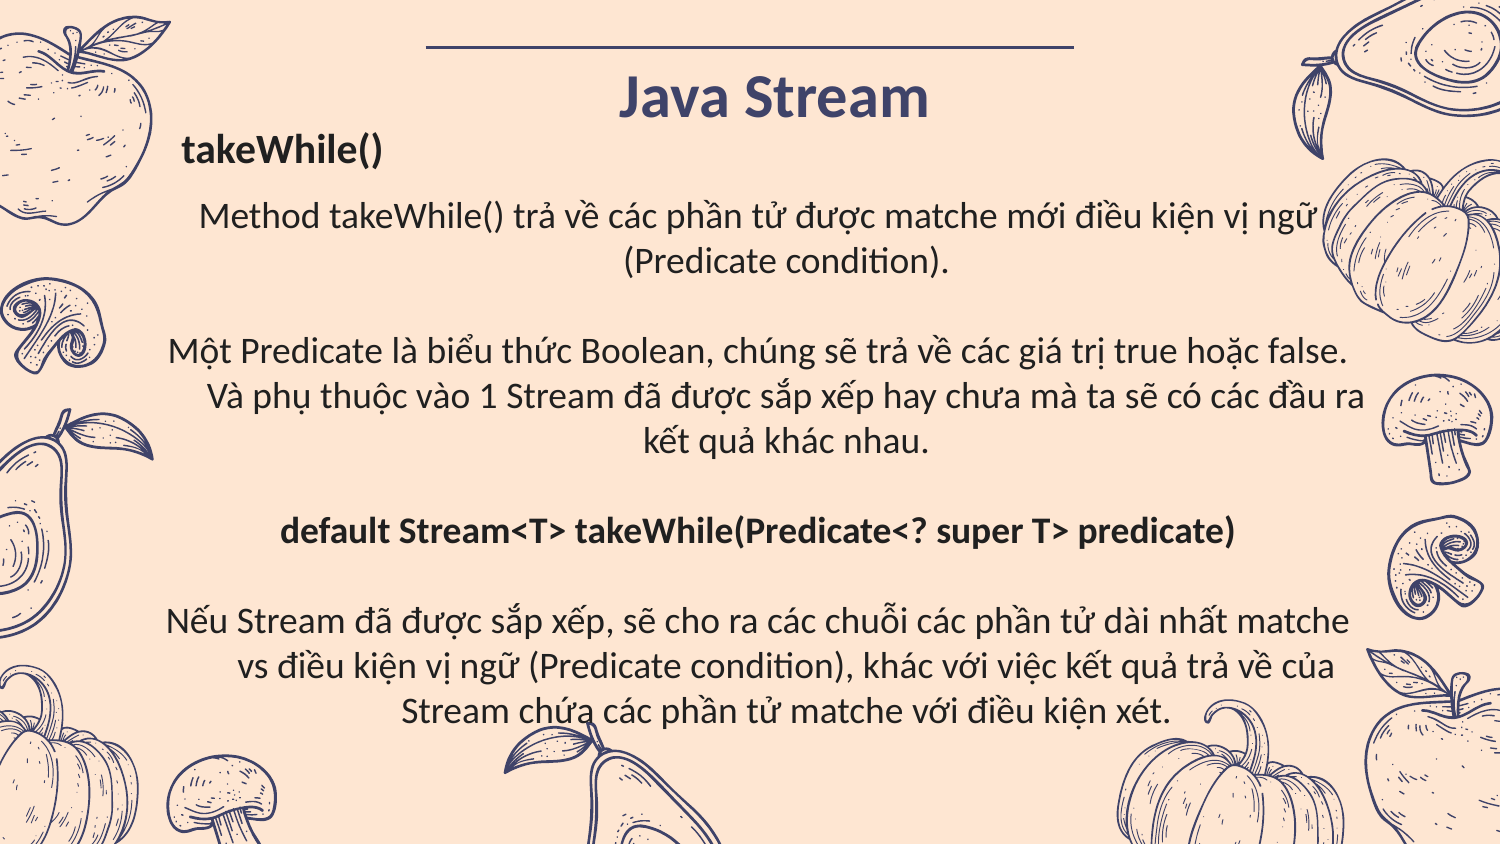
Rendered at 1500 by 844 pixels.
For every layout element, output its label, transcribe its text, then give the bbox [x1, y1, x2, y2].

subtitle takeWhile() [89, 106, 476, 181]
subtitle Method takeWhile() trả về các phần tử được matche mới điều kiện vị ngữ (Predicate condition). Một Predicate là biểu thức Boolean, chúng sẽ trả về các giá trị true hoặc false. Và phụ thuộc vào 1 Stream đã được sắp xếp hay chưa mà ta sẽ có các đầu ra kết quả khác nhau. default Stream<T> takeWhile(Predicate<? super T> predicate) Nếu Stream đã được sắp xếp, sẽ cho ra các chuỗi các phần tử dài nhất matche vs điều kiện vị ngữ (Predicate condition), khác với việc kết quả trả về của Stream chứa các phần tử matche với điều kiện xét. [116, 175, 1383, 733]
title Java Stream [196, 62, 1354, 138]
